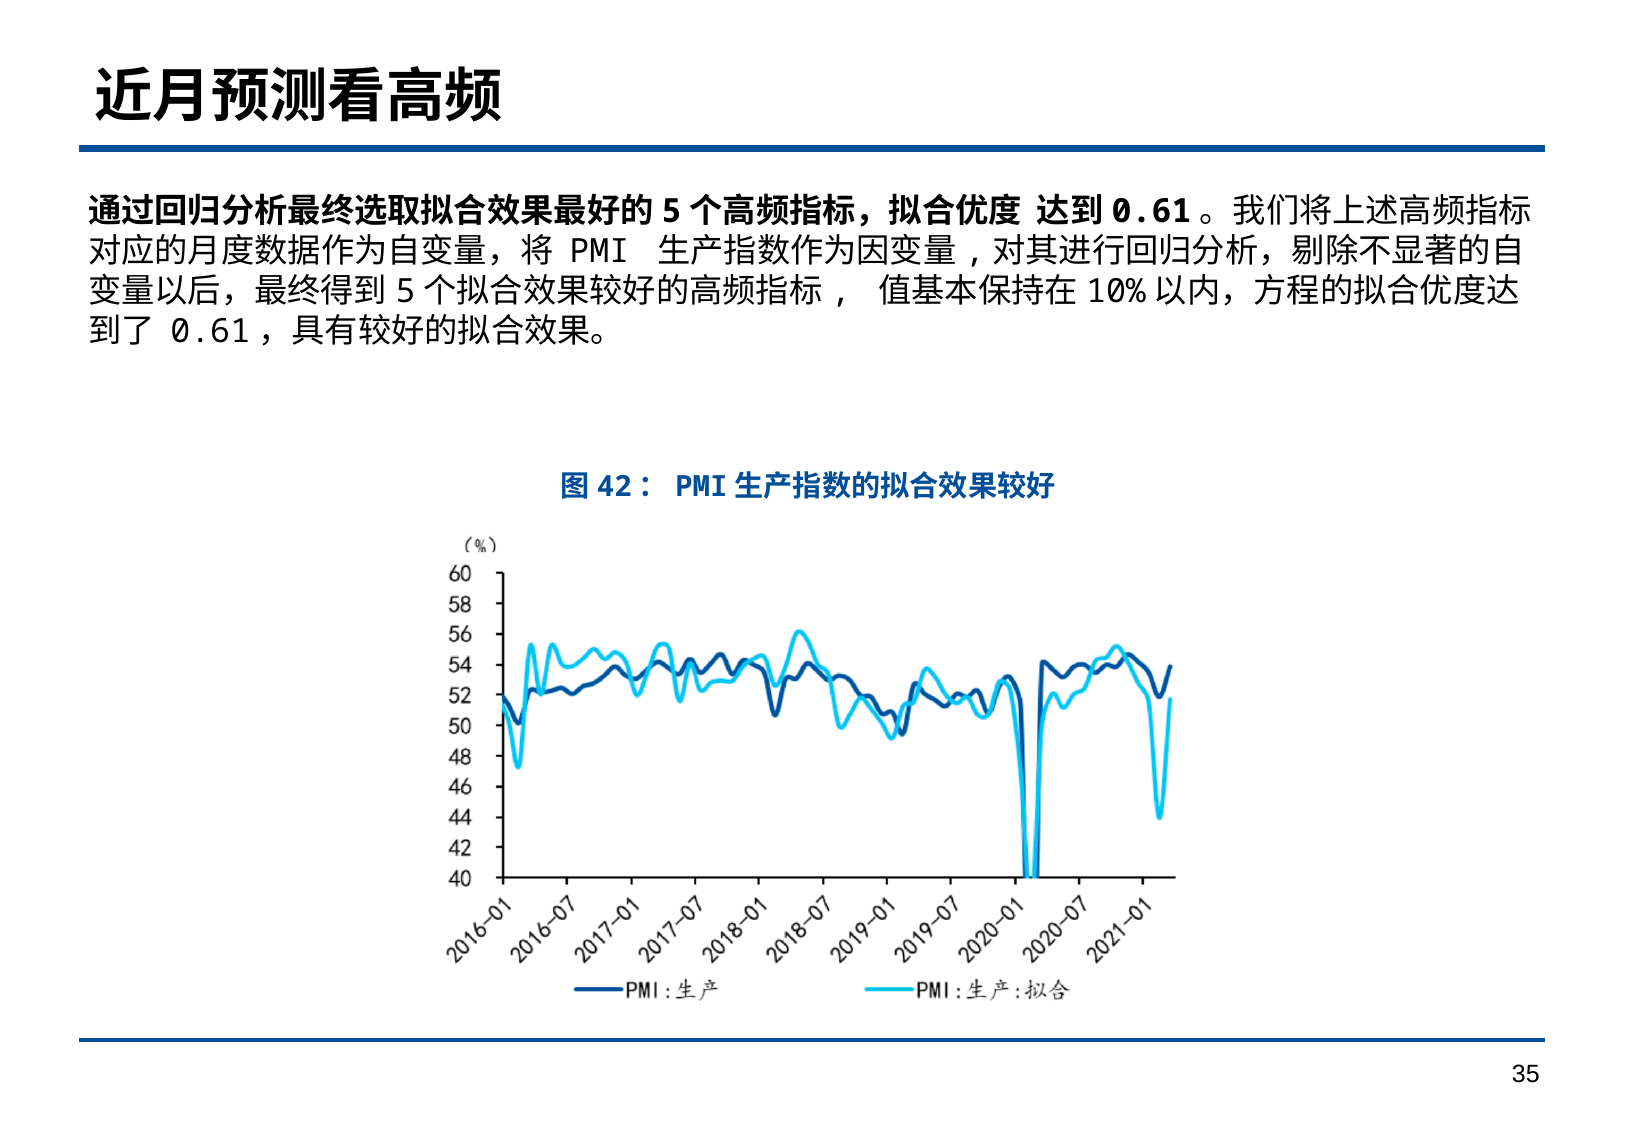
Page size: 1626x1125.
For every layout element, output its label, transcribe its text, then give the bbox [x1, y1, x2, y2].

title 近月预测看高频 [79, 45, 1545, 141]
list 图42：PMI生产指数的拟合效果较好 [79, 460, 1545, 508]
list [440, 531, 1184, 1005]
